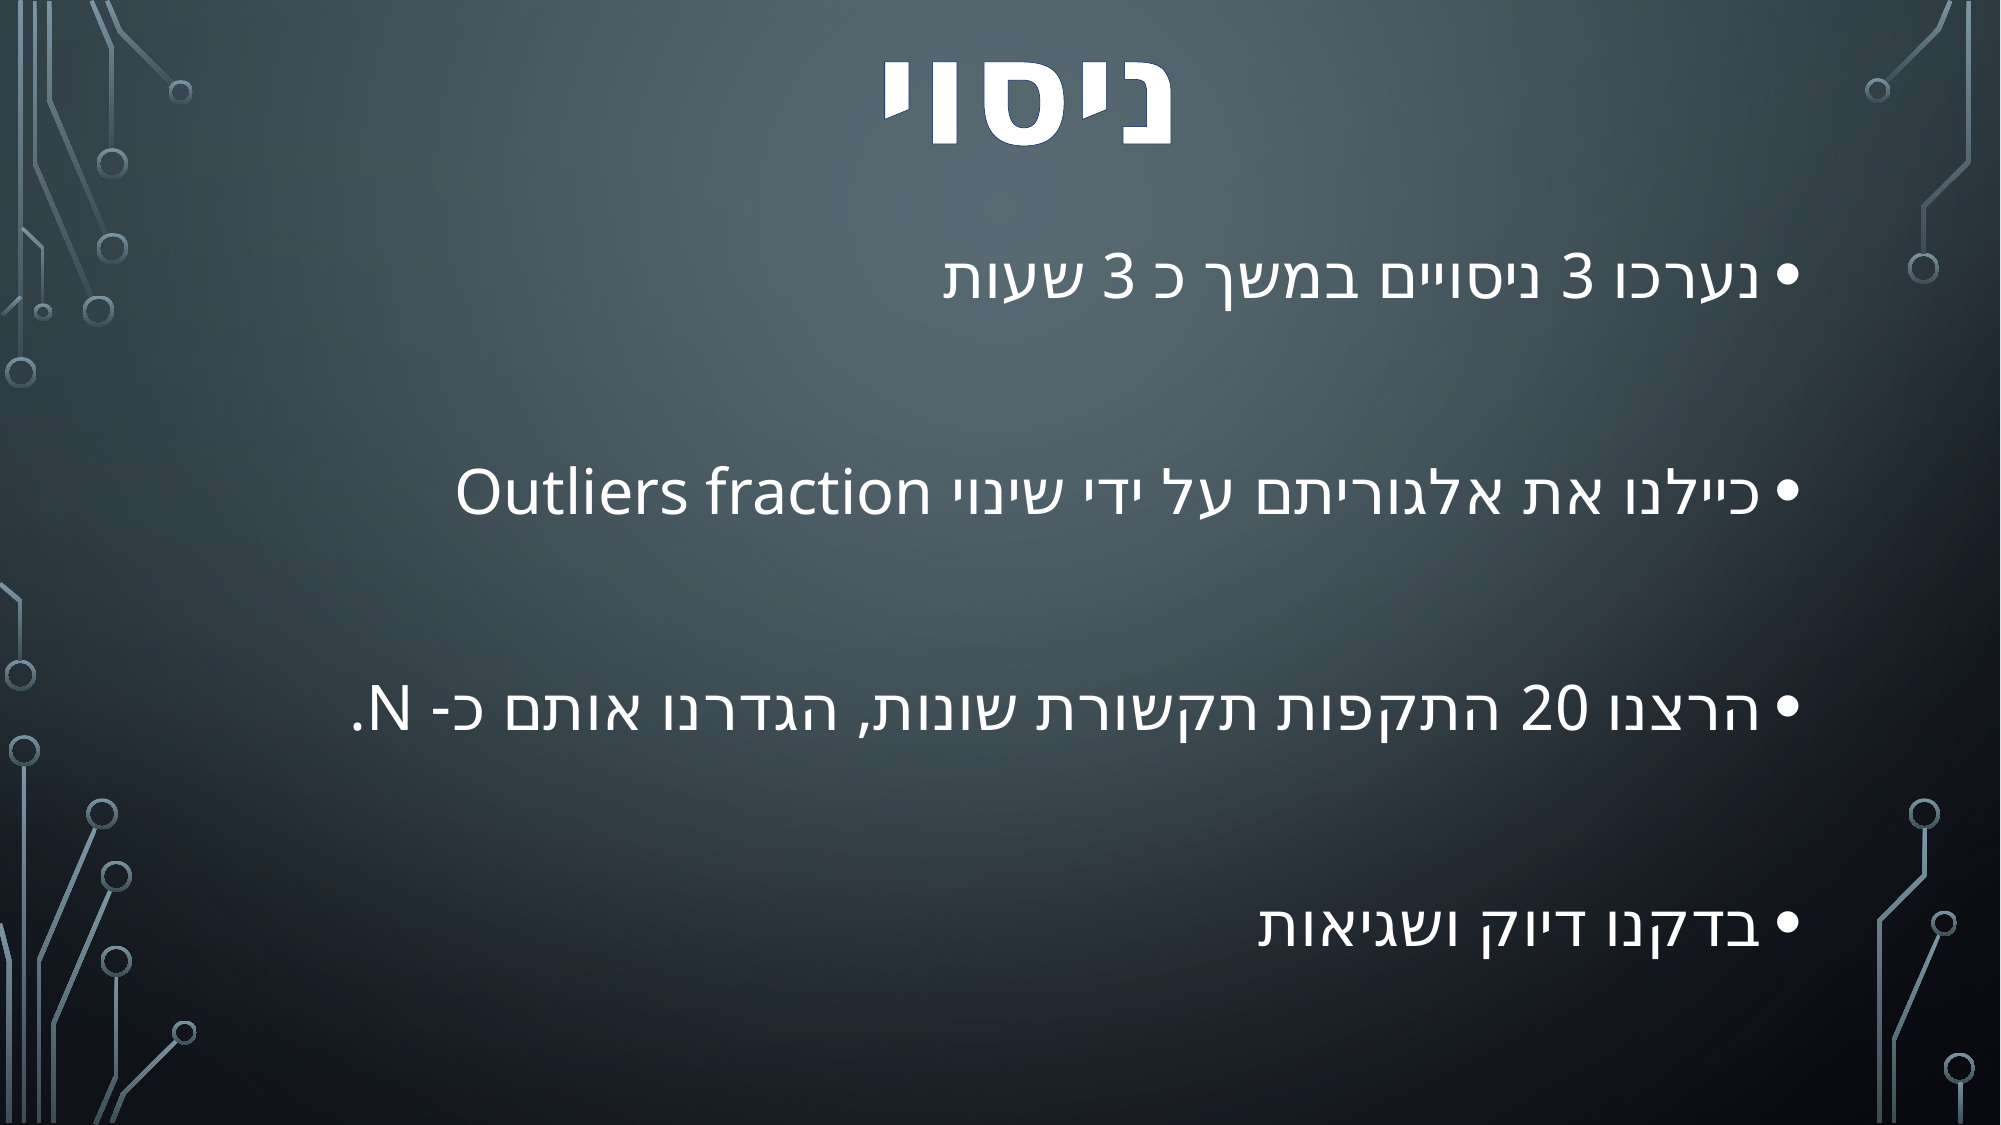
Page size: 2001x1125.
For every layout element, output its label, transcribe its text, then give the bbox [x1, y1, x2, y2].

text_box ניסוי [77, 20, 1983, 184]
list נערכו 3 ניסויים במשך כ 3 שעות כיילנו את אלגוריתם על ידי שינוי Outliers fraction הרצנו 20 התקפות תקשורת שונות, הגדרנו אותם כ- N. בדקנו דיוק ושגיאות [187, 212, 1813, 979]
